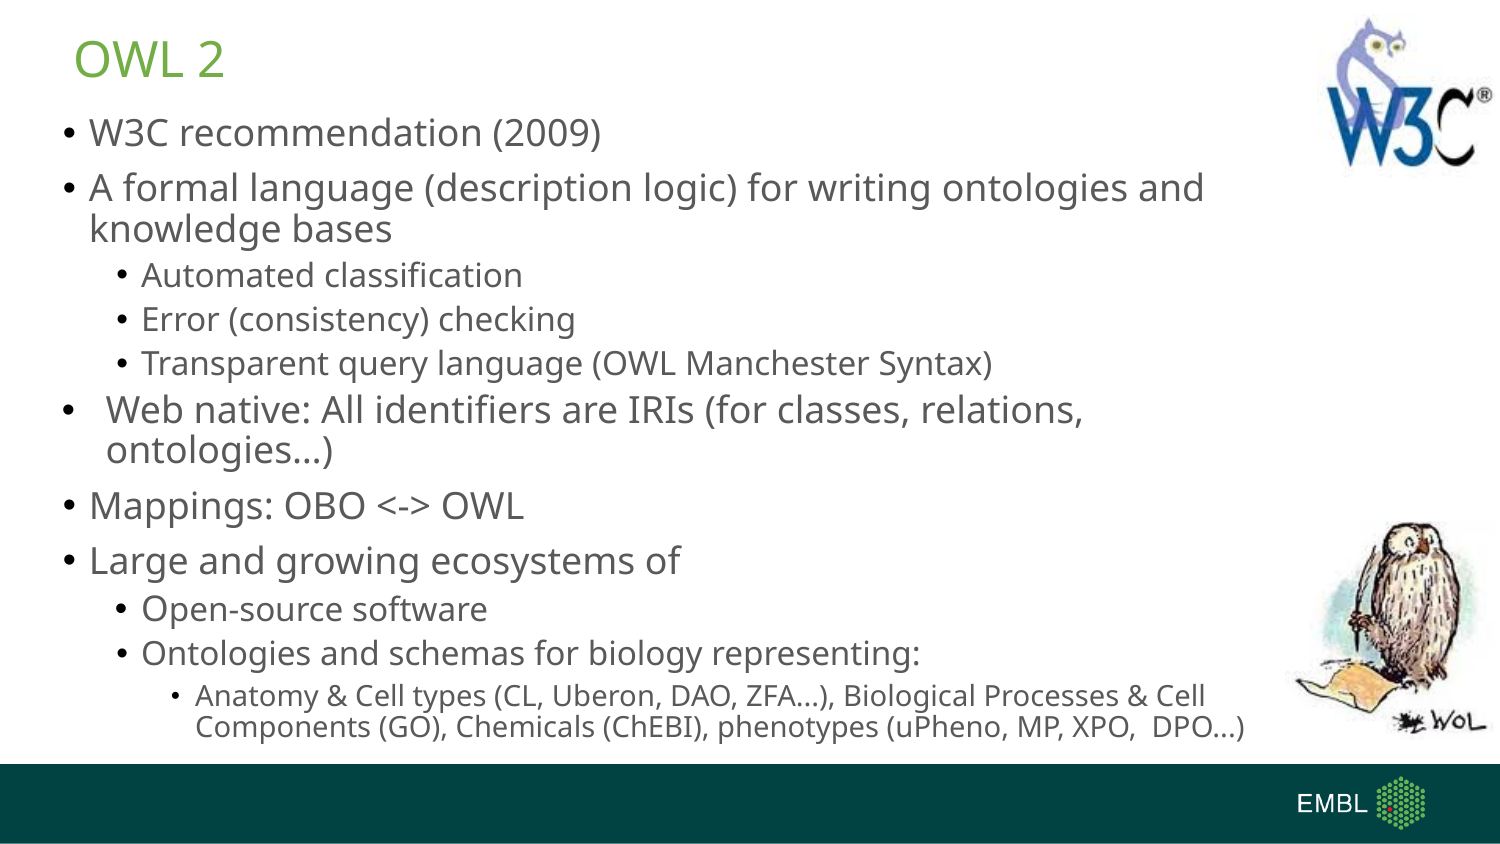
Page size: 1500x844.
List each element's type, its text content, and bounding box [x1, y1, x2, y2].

picture [1298, 776, 1425, 830]
picture [1316, 13, 1500, 179]
title OWL 2 [60, 14, 1314, 108]
picture [1285, 520, 1494, 740]
list W3C recommendation (2009) A formal language (description logic) for writing ontologies and knowledge bases Automated classification Error (consistency) checking Transparent query language (OWL Manchester Syntax) Web native: All identifiers are IRIs (for classes, relations, ontologies…) Mappings: OBO <-> OWL Large and growing ecosystems of Open-source software Ontologies and schemas for biology representing: Anatomy & Cell types (CL, Uberon, DAO, ZFA...), Biological Processes & Cell Components (GO), Chemicals (ChEBI), phenotypes (uPheno, MP, XPO, DPO...) [49, 107, 1308, 644]
